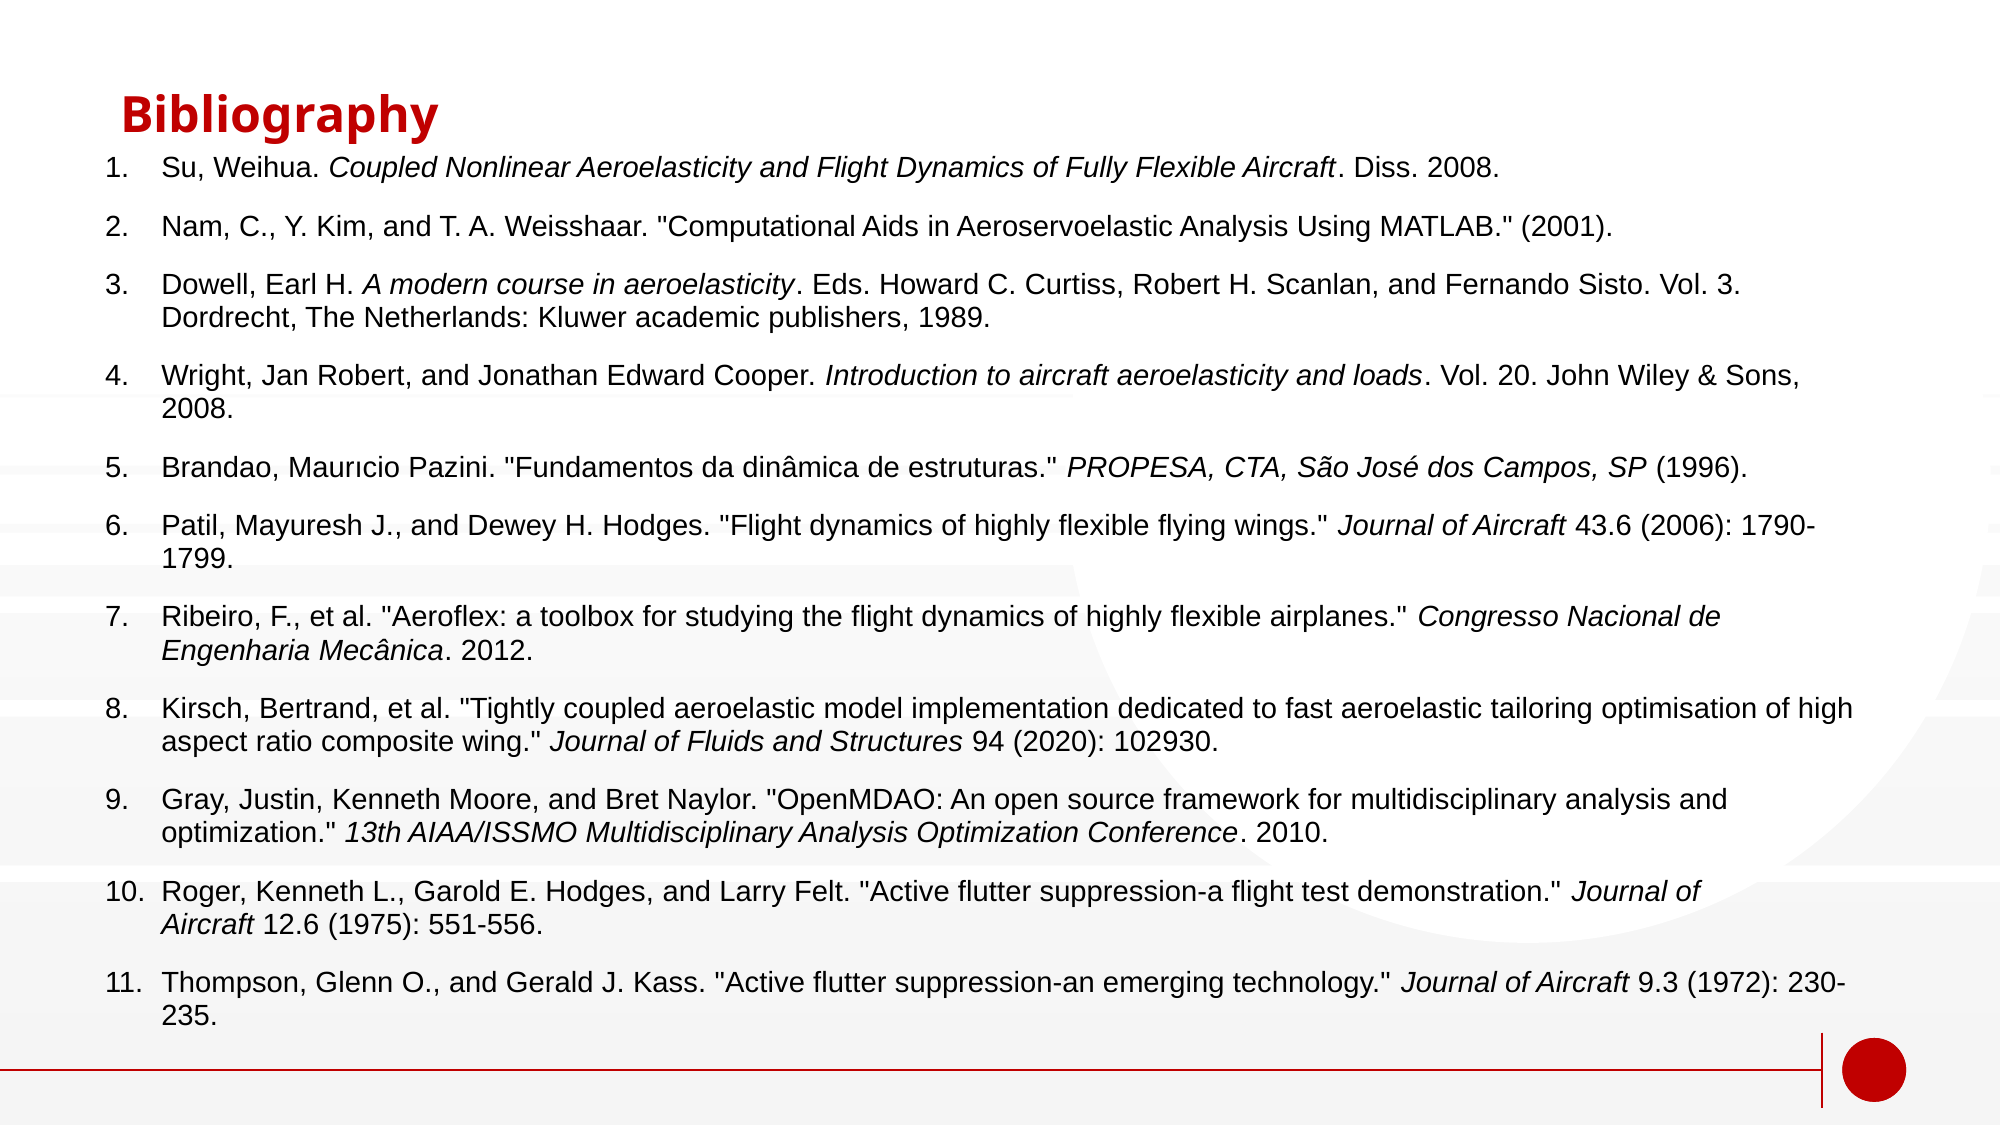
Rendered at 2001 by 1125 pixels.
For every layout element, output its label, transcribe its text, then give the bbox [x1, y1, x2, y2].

list Su, Weihua. Coupled Nonlinear Aeroelasticity and Flight Dynamics of Fully Flexible Aircraft. Diss. 2008. Nam, C., Y. Kim, and T. A. Weisshaar. "Computational Aids in Aeroservoelastic Analysis Using MATLAB." (2001). Dowell, Earl H. A modern course in aeroelasticity. Eds. Howard C. Curtiss, Robert H. Scanlan, and Fernando Sisto. Vol. 3. Dordrecht, The Netherlands: Kluwer academic publishers, 1989. Wright, Jan Robert, and Jonathan Edward Cooper. Introduction to aircraft aeroelasticity and loads. Vol. 20. John Wiley & Sons, 2008. Brandao, Maurıcio Pazini. "Fundamentos da dinâmica de estruturas." PROPESA, CTA, São José dos Campos, SP (1996). Patil, Mayuresh J., and Dewey H. Hodges. "Flight dynamics of highly flexible flying wings." Journal of Aircraft 43.6 (2006): 1790-1799. Ribeiro, F., et al. "Aeroflex: a toolbox for studying the flight dynamics of highly flexible airplanes." Congresso Nacional de Engenharia Mecânica. 2012. Kirsch, Bertrand, et al. "Tightly coupled aeroelastic model implementation dedicated to fast aeroelastic tailoring optimisation of high aspect ratio composite wing." Journal of Fluids and Structures 94 (2020): 102930. Gray, Justin, Kenneth Moore, and Bret Naylor. "OpenMDAO: An open source framework for multidisciplinary analysis and optimization." 13th AIAA/ISSMO Multidisciplinary Analysis Optimization Conference. 2010. Roger, Kenneth L., Garold E. Hodges, and Larry Felt. "Active flutter suppression-a flight test demonstration." Journal of Aircraft 12.6 (1975): 551-556. Thompson, Glenn O., and Gerald J. Kass. "Active flutter suppression-an emerging technology." Journal of Aircraft 9.3 (1972): 230-235. [105, 151, 1860, 751]
title Bibliography [105, 82, 1075, 151]
